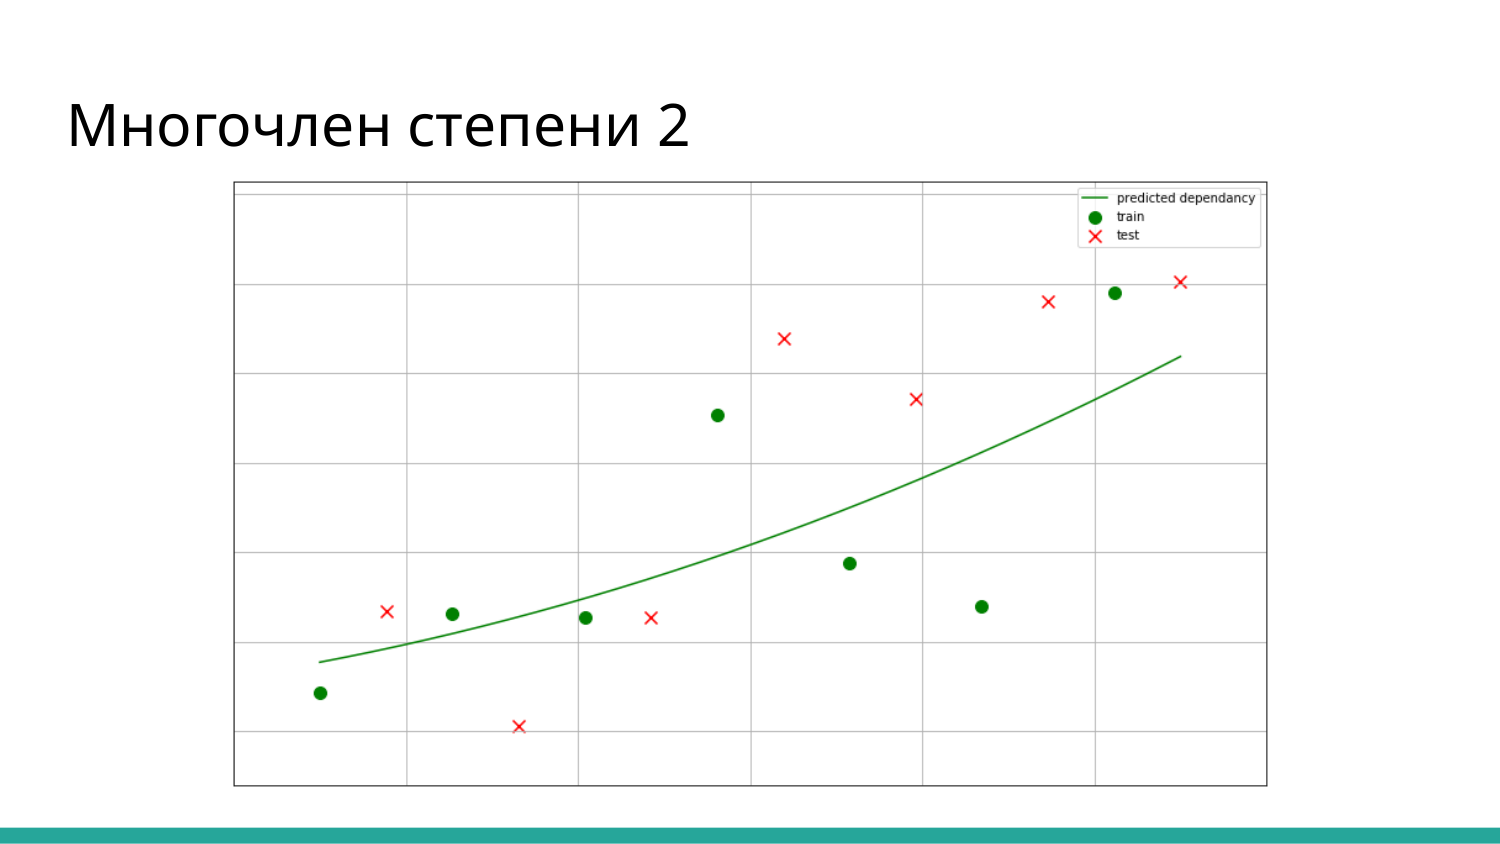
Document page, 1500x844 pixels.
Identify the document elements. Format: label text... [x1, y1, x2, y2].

picture [225, 173, 1275, 794]
title Многочлен степени 2 [51, 72, 1449, 174]
